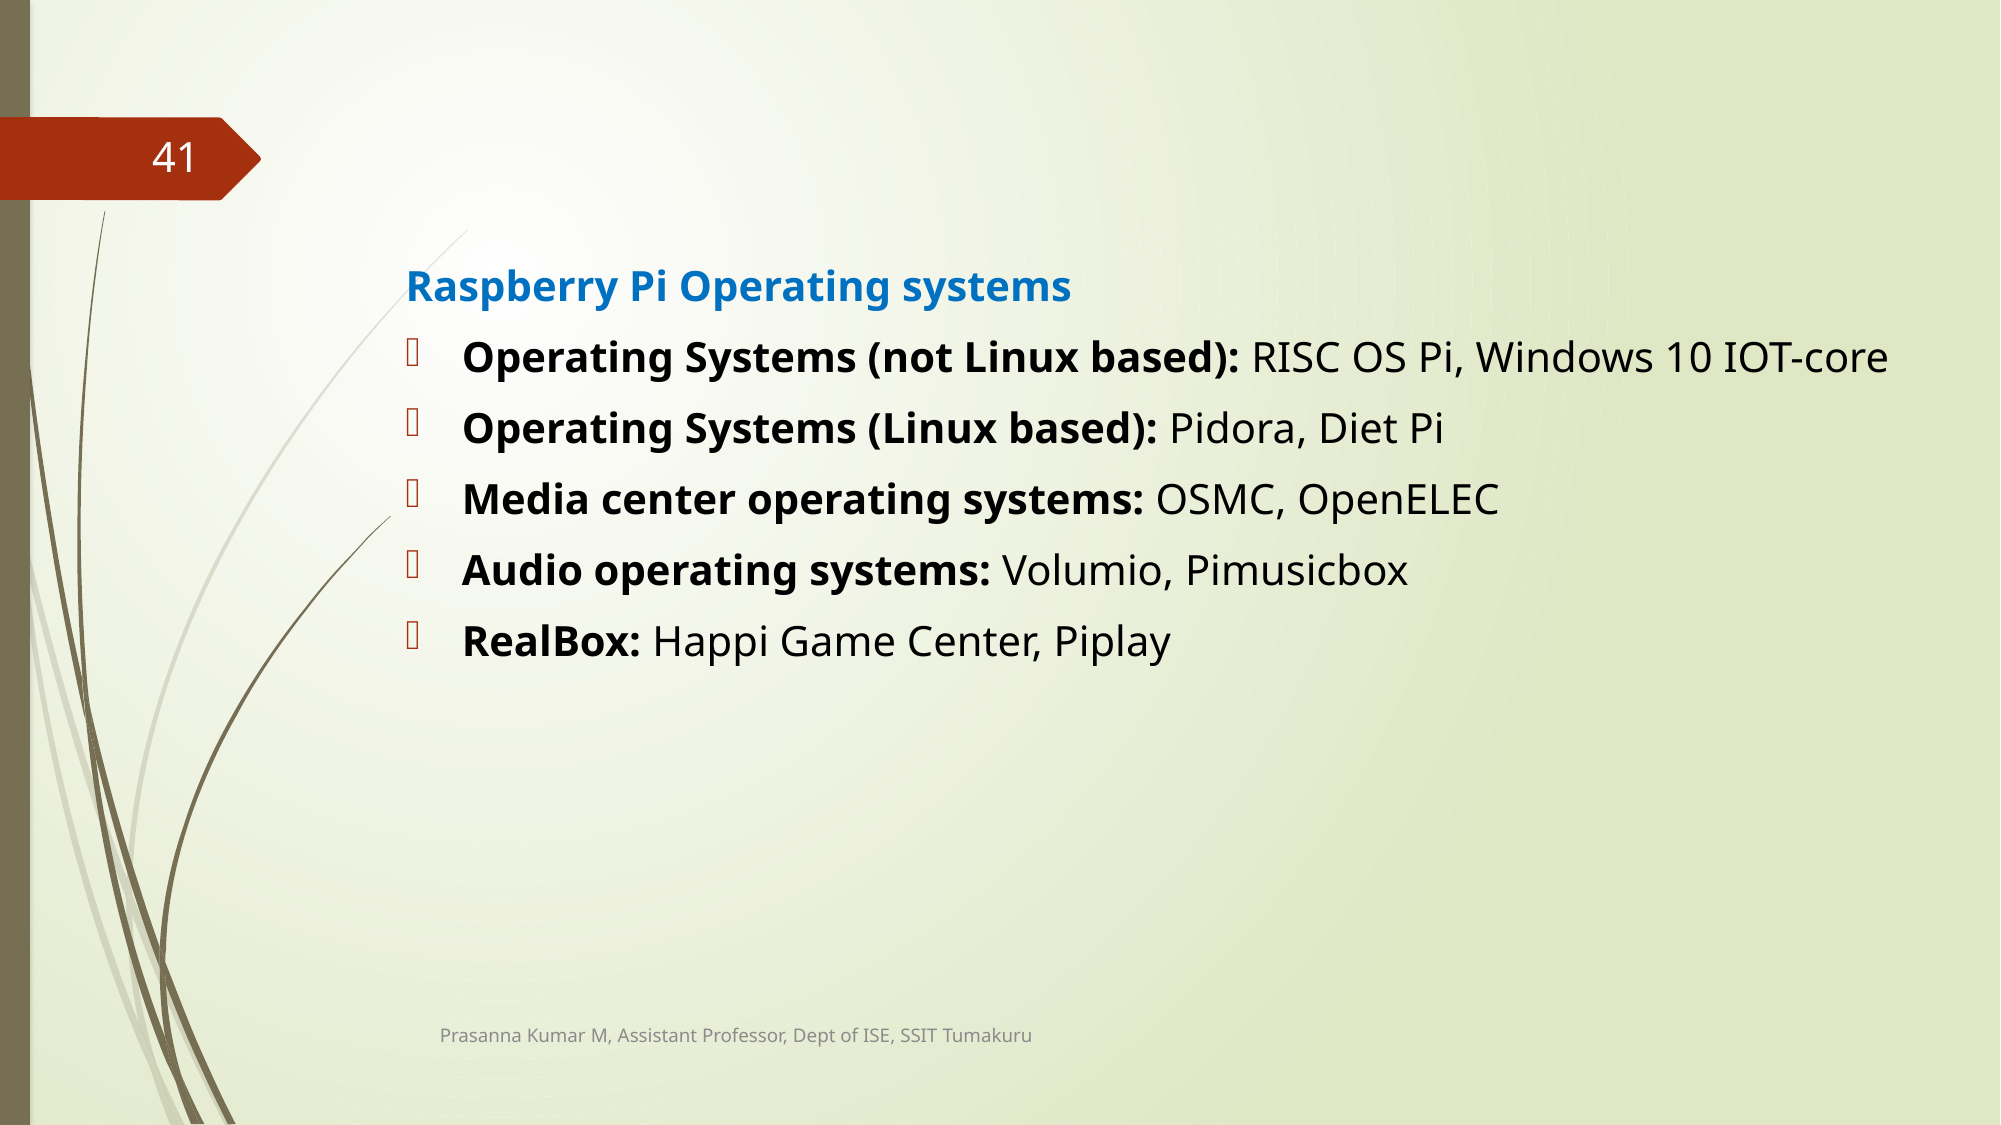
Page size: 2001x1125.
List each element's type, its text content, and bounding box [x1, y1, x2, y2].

list Raspberry Pi Operating systems Operating Systems (not Linux based): RISC OS Pi, Windows 10 IOT-core Operating Systems (Linux based): Pidora, Diet Pi Media center operating systems: OSMC, OpenELEC Audio operating systems: Volumio, Pimusicbox RealBox: Happi Game Center, Piplay [390, 252, 1915, 1088]
footer Prasanna Kumar M, Assistant Professor, Dept of ISE, SSIT Tumakuru [424, 1006, 1675, 1067]
slide_number 41 [87, 129, 216, 190]
